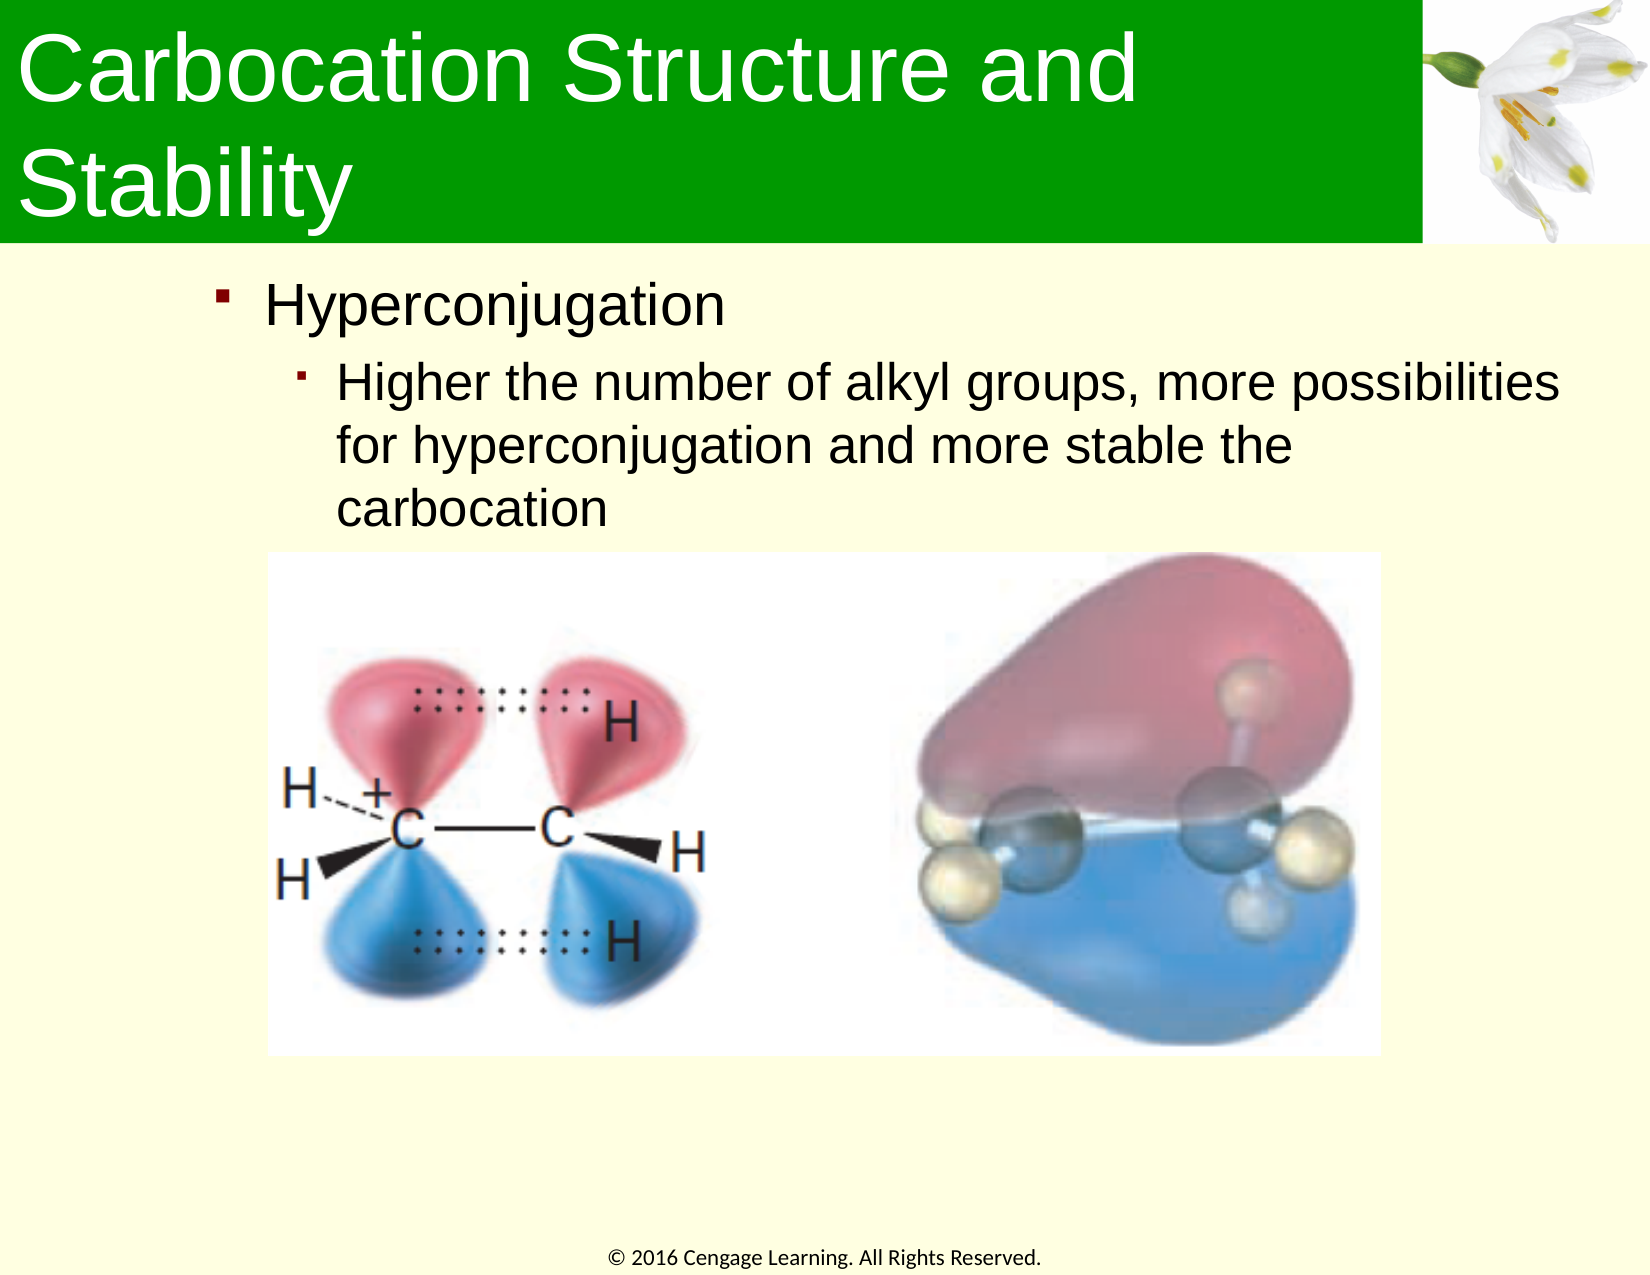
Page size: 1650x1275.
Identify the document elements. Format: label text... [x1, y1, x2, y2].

picture [1422, 0, 1650, 244]
list Hyperconjugation Higher the number of alkyl groups, more possibilities for hyperconjugation and more stable the carbocation [113, 257, 1595, 1207]
picture [268, 551, 1382, 1056]
title Carbocation Structure and Stability [0, 0, 1417, 241]
